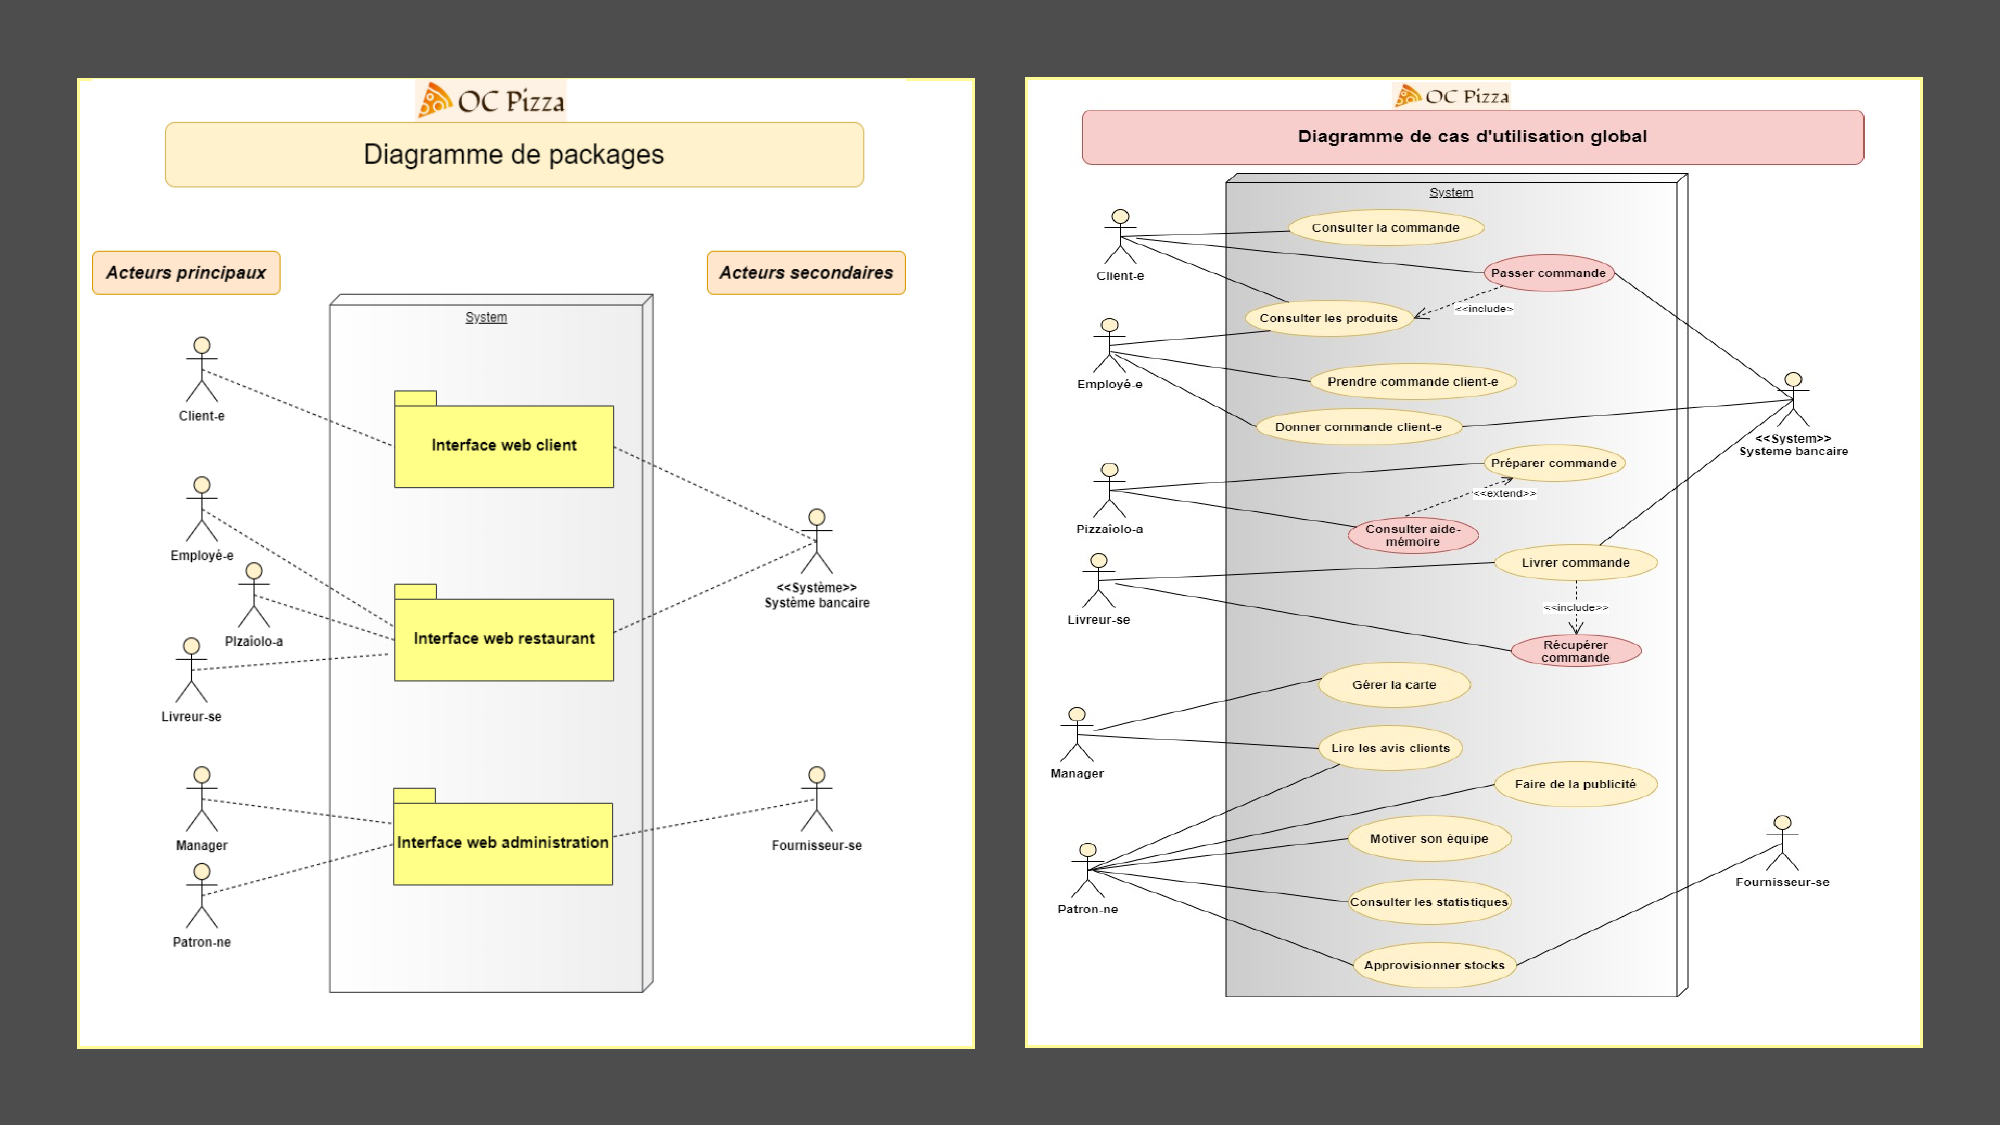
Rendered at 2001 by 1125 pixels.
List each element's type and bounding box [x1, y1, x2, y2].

text_box [1025, 78, 1923, 1047]
text_box [0, 0, 2000, 1125]
picture [92, 79, 906, 994]
picture [1051, 82, 1865, 997]
text_box [77, 79, 975, 1048]
